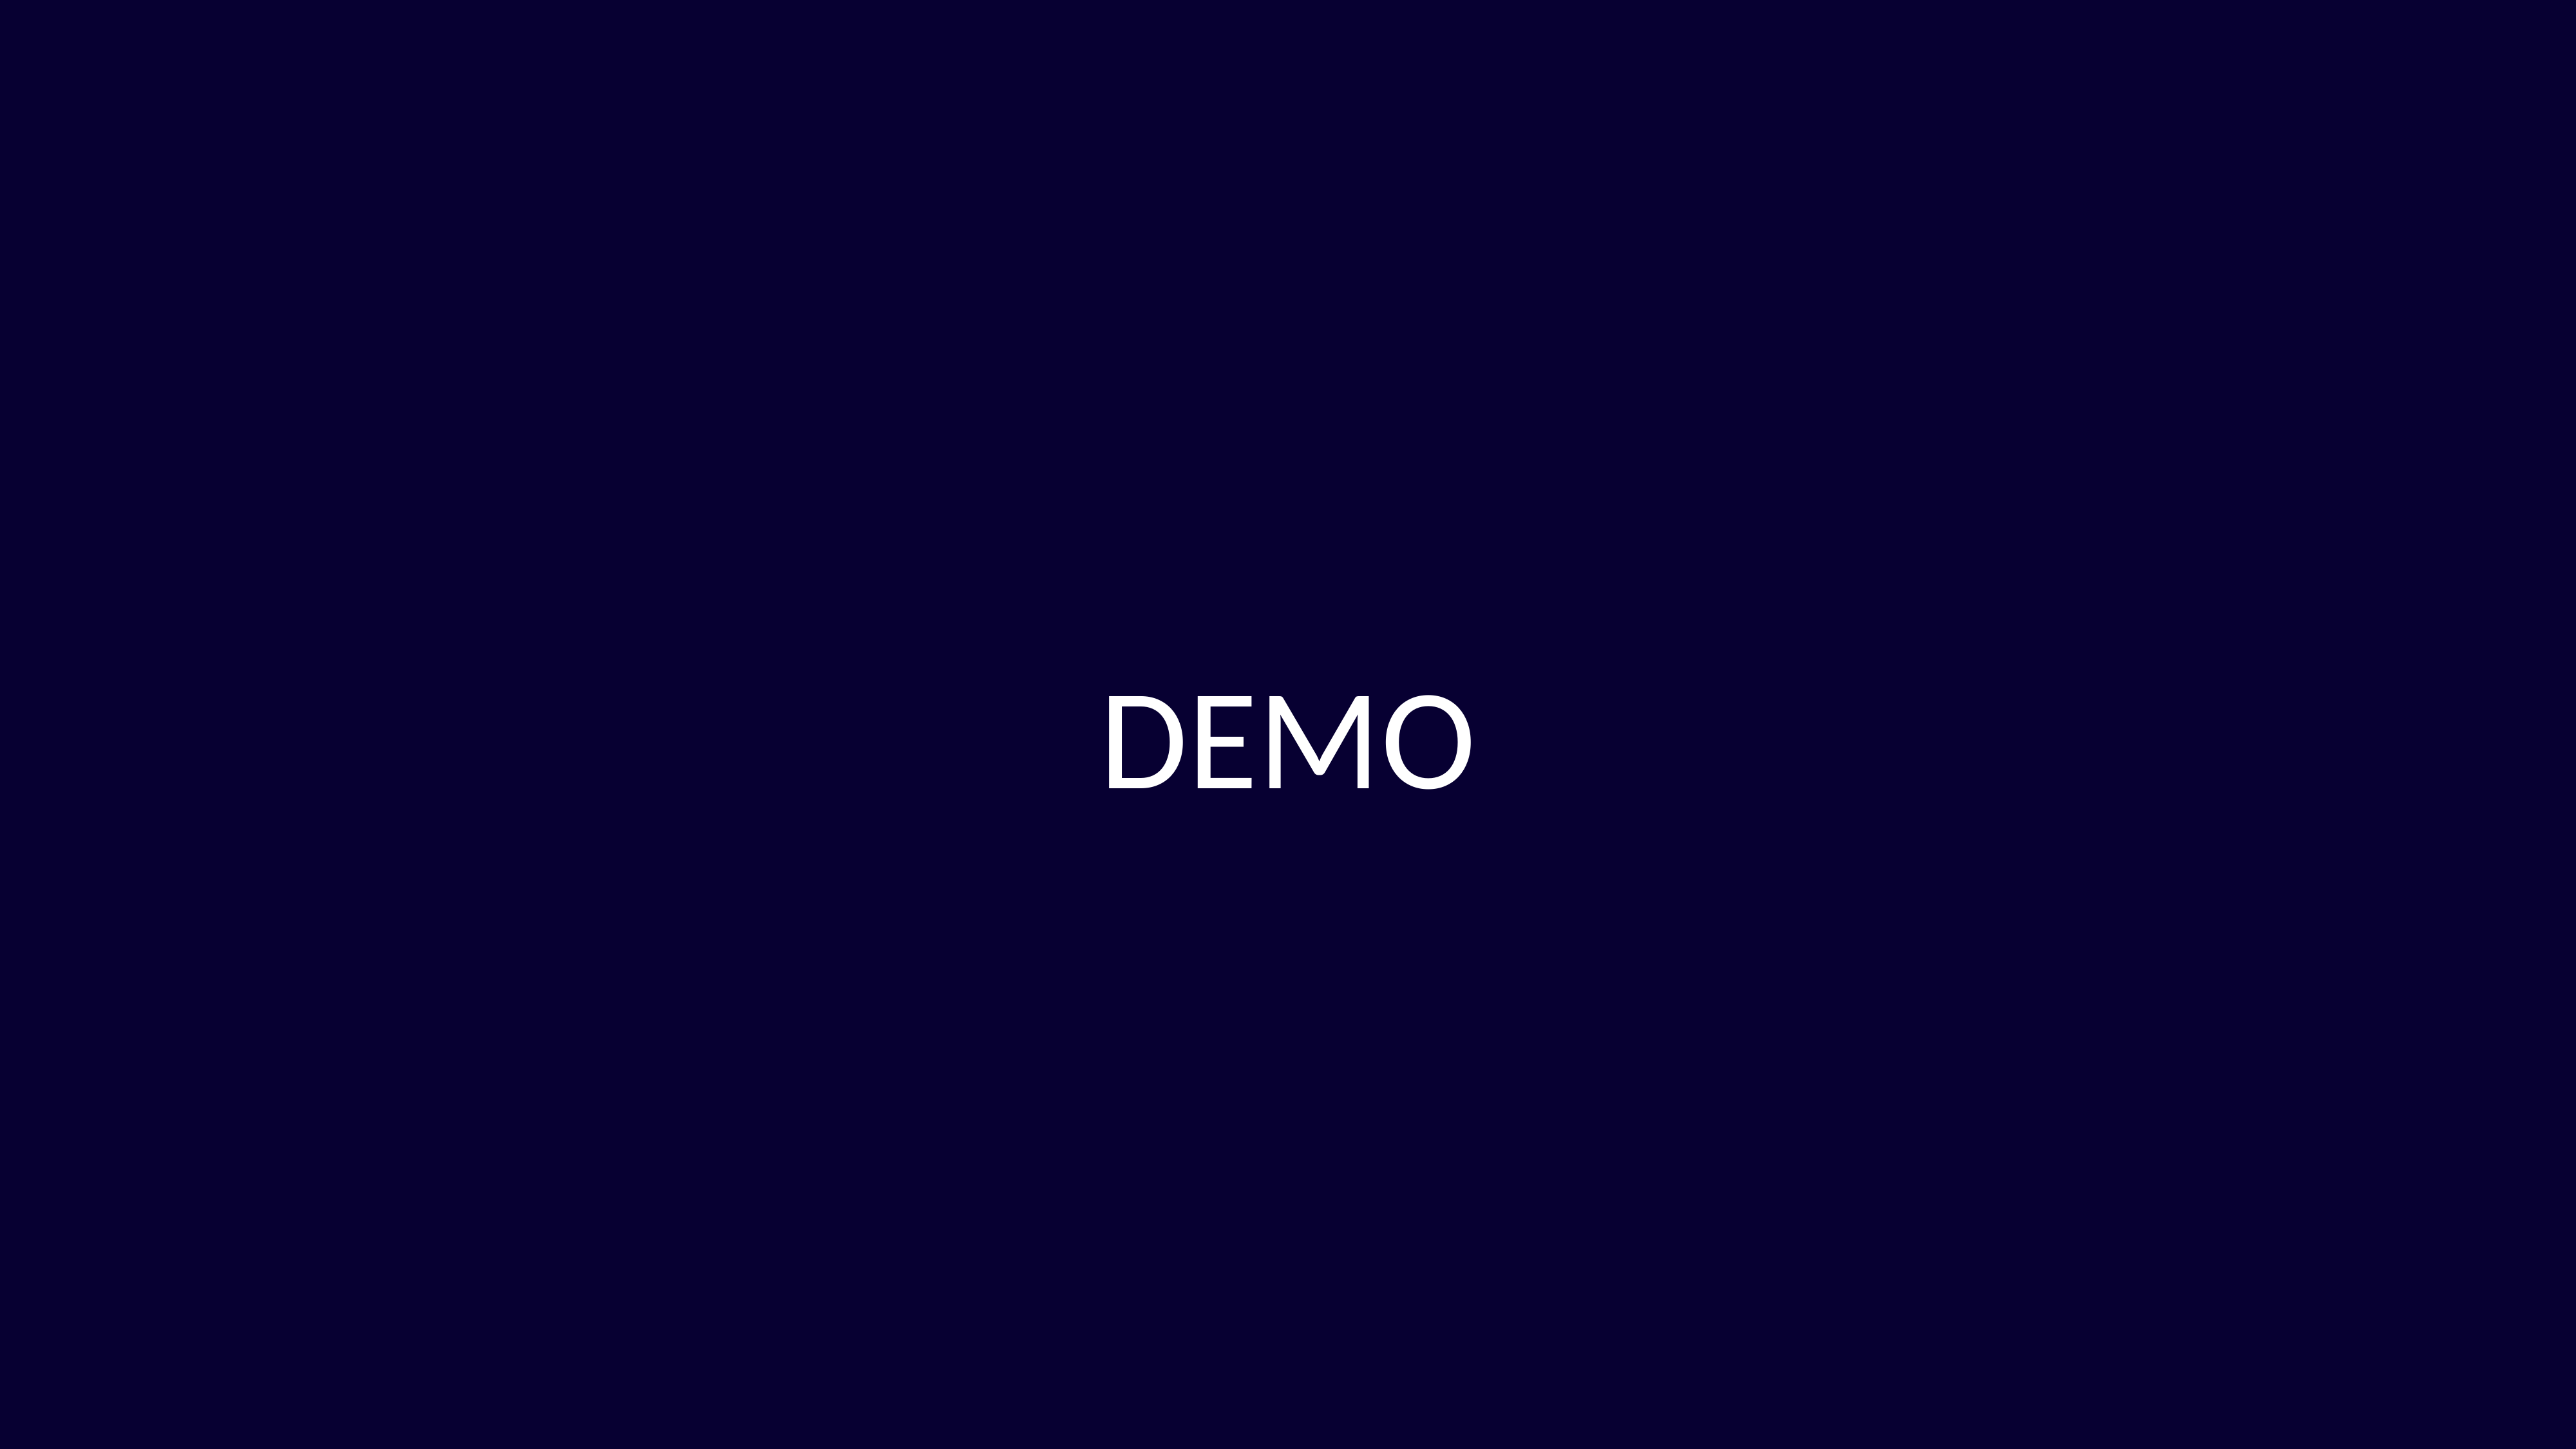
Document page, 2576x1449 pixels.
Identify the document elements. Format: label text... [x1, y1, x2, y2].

title DEMO [187, 625, 2389, 824]
